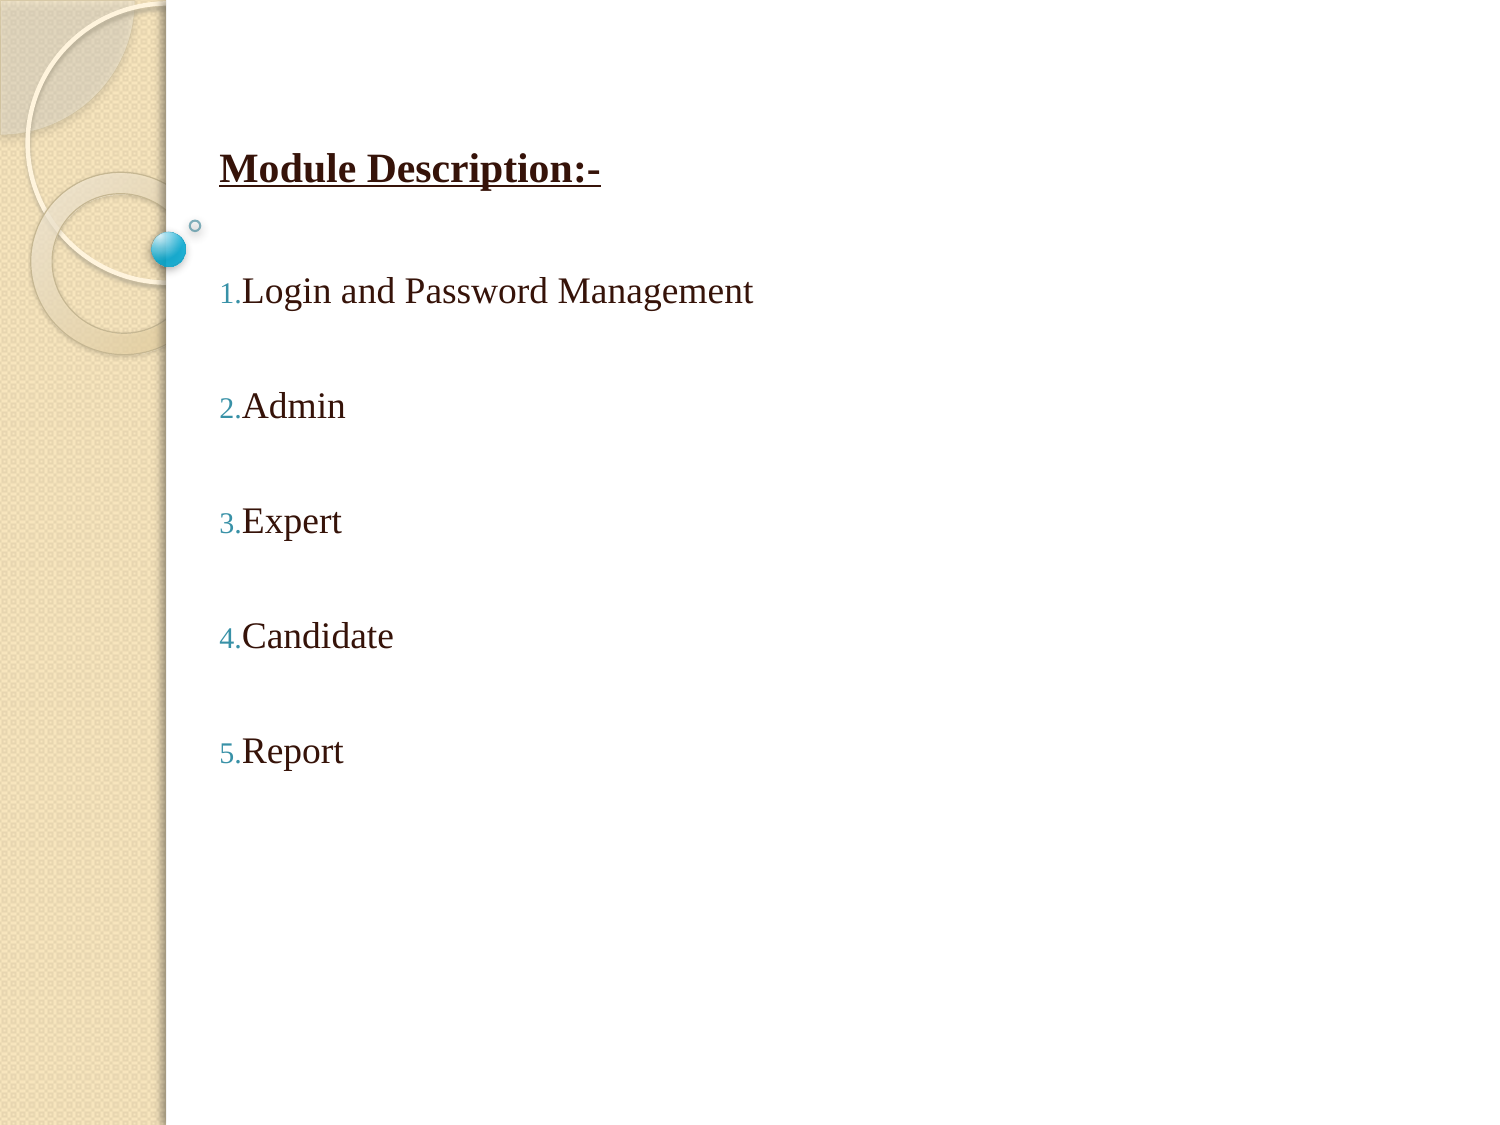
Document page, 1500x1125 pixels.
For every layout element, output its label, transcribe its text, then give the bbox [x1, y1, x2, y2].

text_box Module Description:- Login and Password Management Admin Expert Candidate Report [199, 133, 1400, 876]
